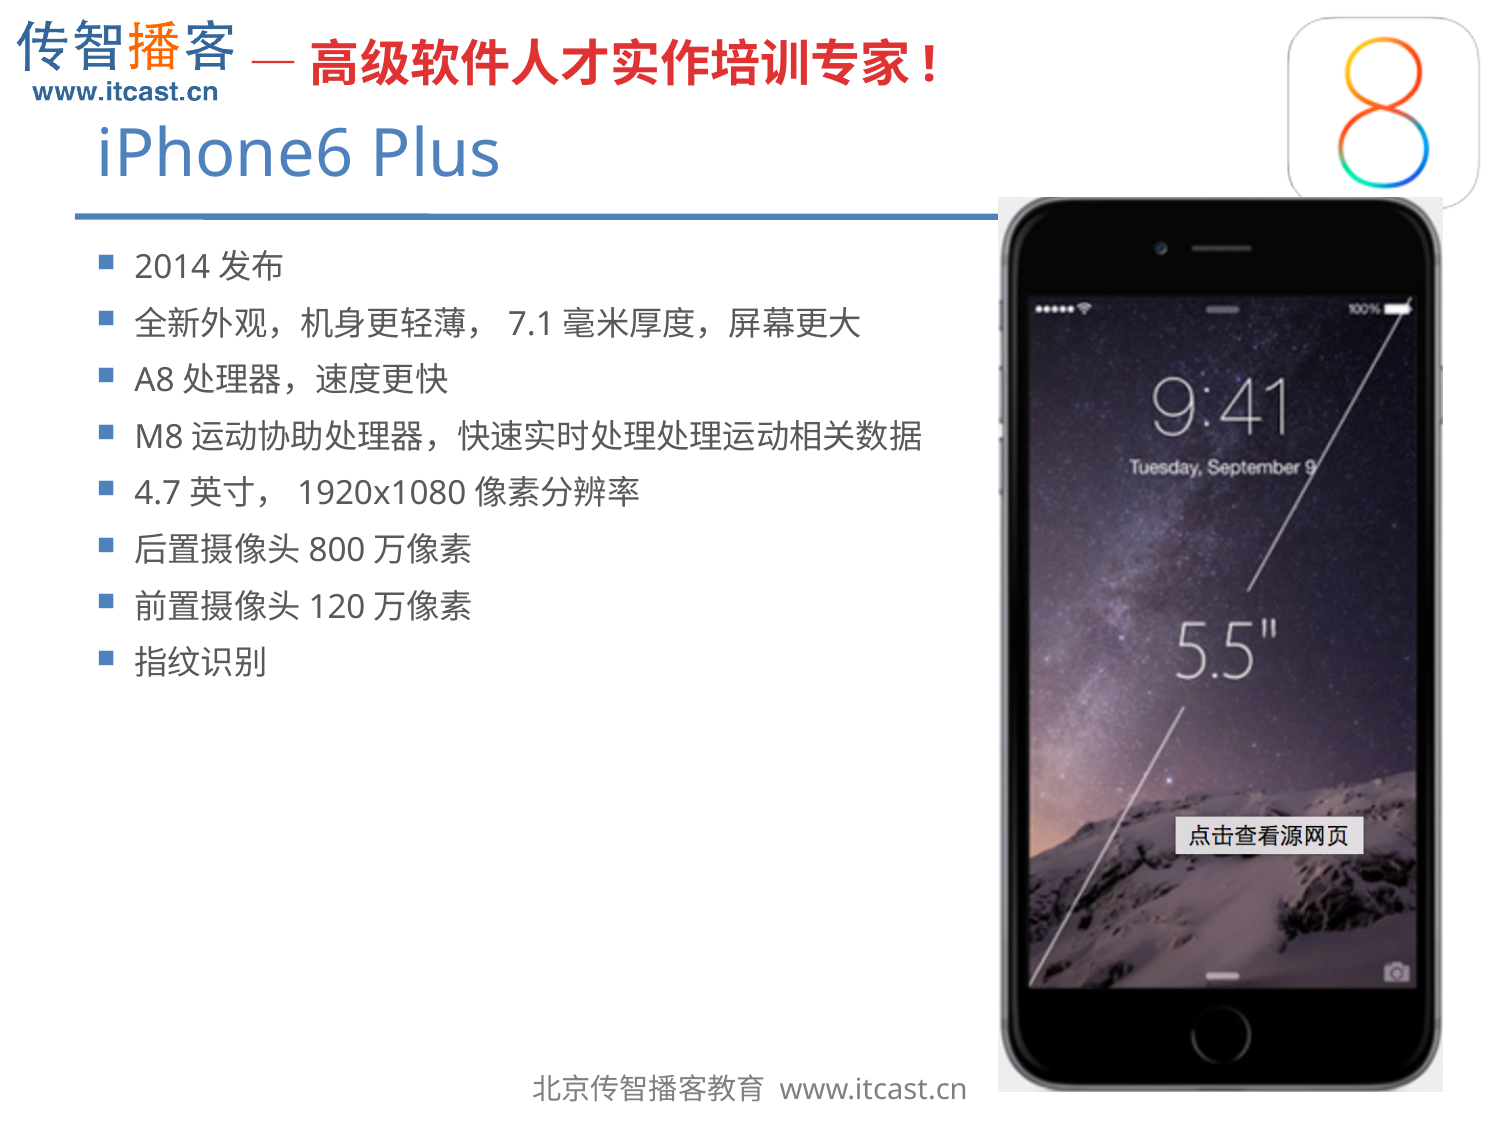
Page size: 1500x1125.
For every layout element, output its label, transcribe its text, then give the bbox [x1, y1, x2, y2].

title iPhone6 Plus [81, 102, 1416, 237]
list 2014发布 全新外观，机身更轻薄，7.1毫米厚度，屏幕更大 A8处理器，速度更快 M8运动协助处理器，快速实时处理处理运动相关数据 4.7英寸，1920x1080像素分辨率 后置摄像头800万像素 前置摄像头120万像素 指纹识别 [81, 237, 991, 1005]
picture [997, 0, 1497, 1093]
picture [16, 19, 234, 101]
